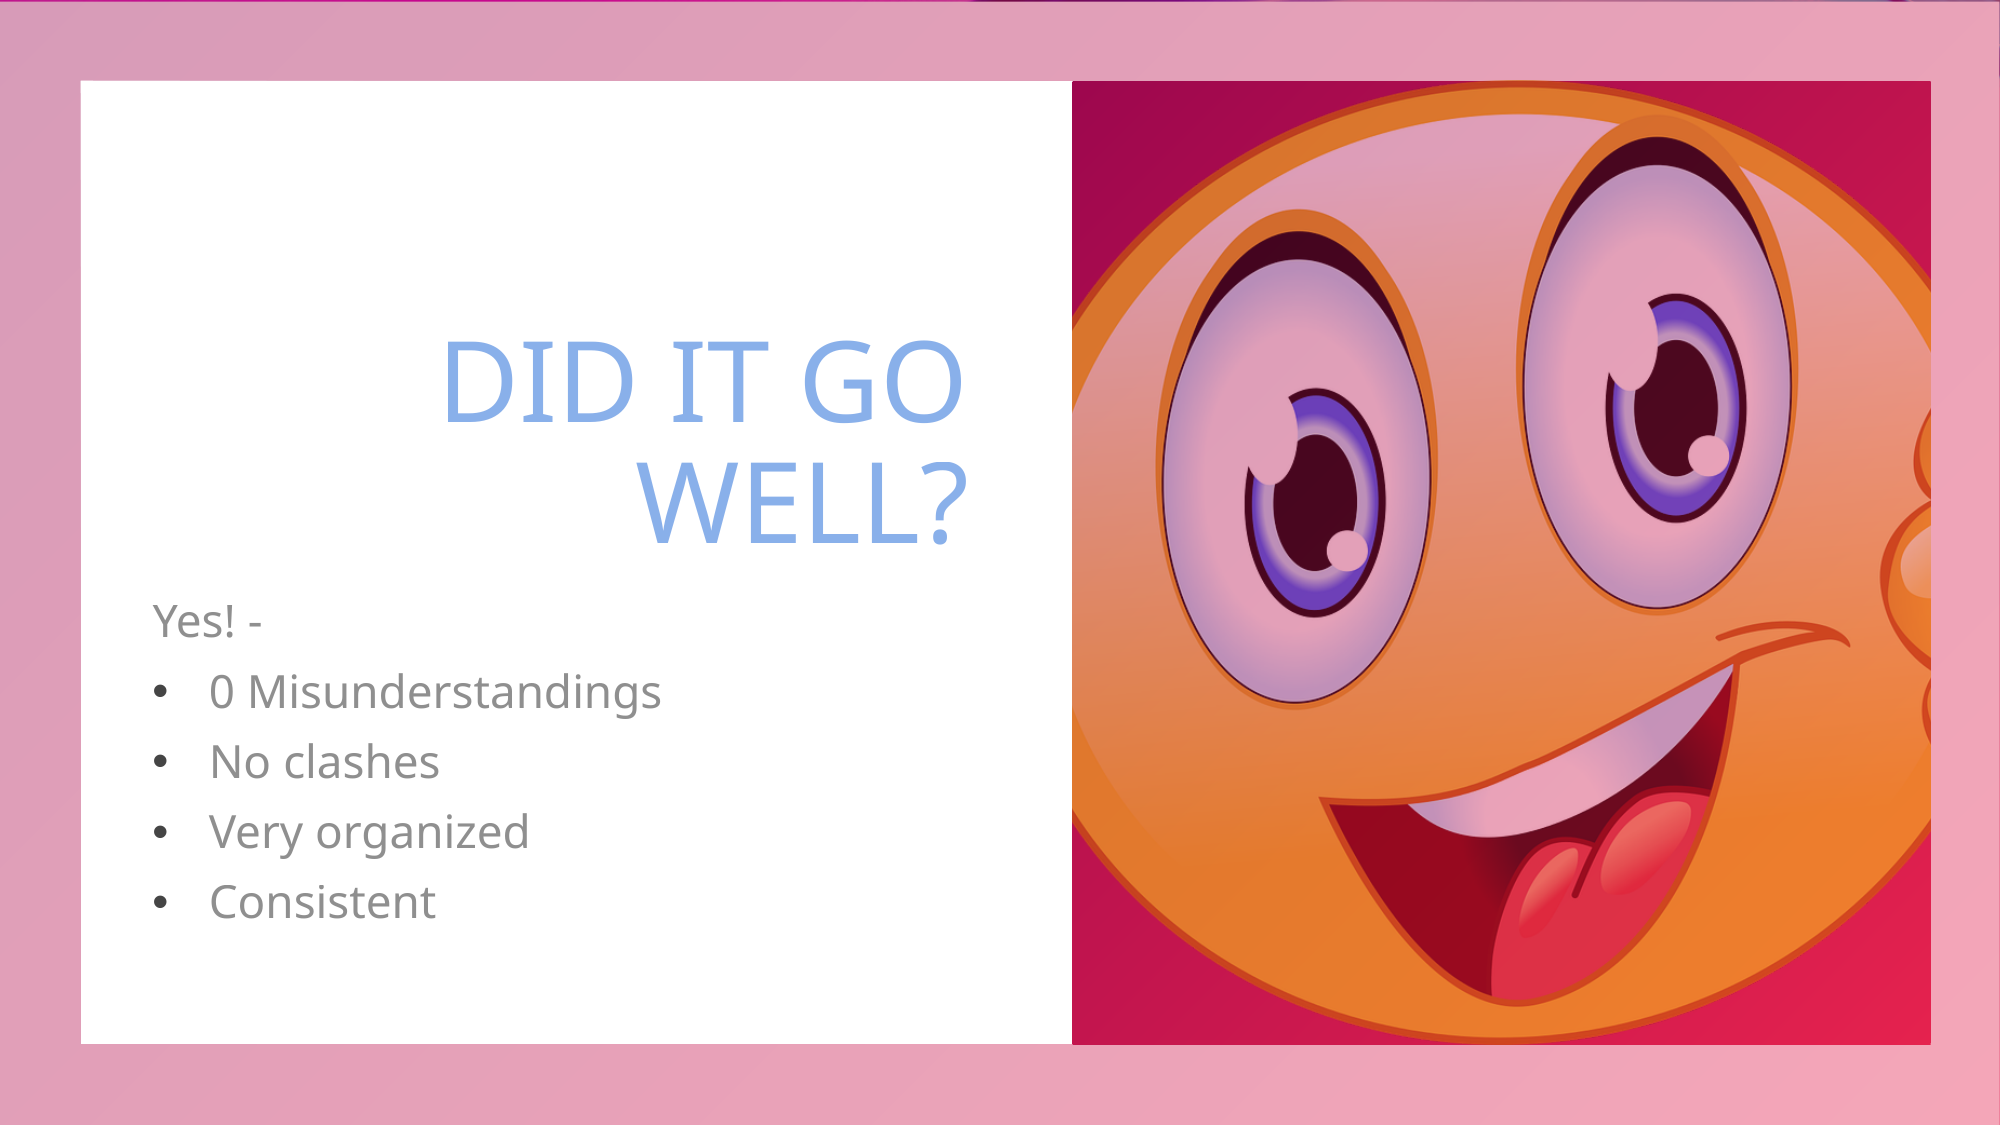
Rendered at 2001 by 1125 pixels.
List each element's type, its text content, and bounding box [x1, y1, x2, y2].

picture [1072, 79, 1931, 1046]
text_box [82, 82, 1072, 1043]
text_box [0, 0, 2000, 1125]
title Did it go well? [137, 184, 985, 576]
list Yes! - 0 Misunderstandings No clashes Very organized Consistent [137, 590, 985, 1004]
